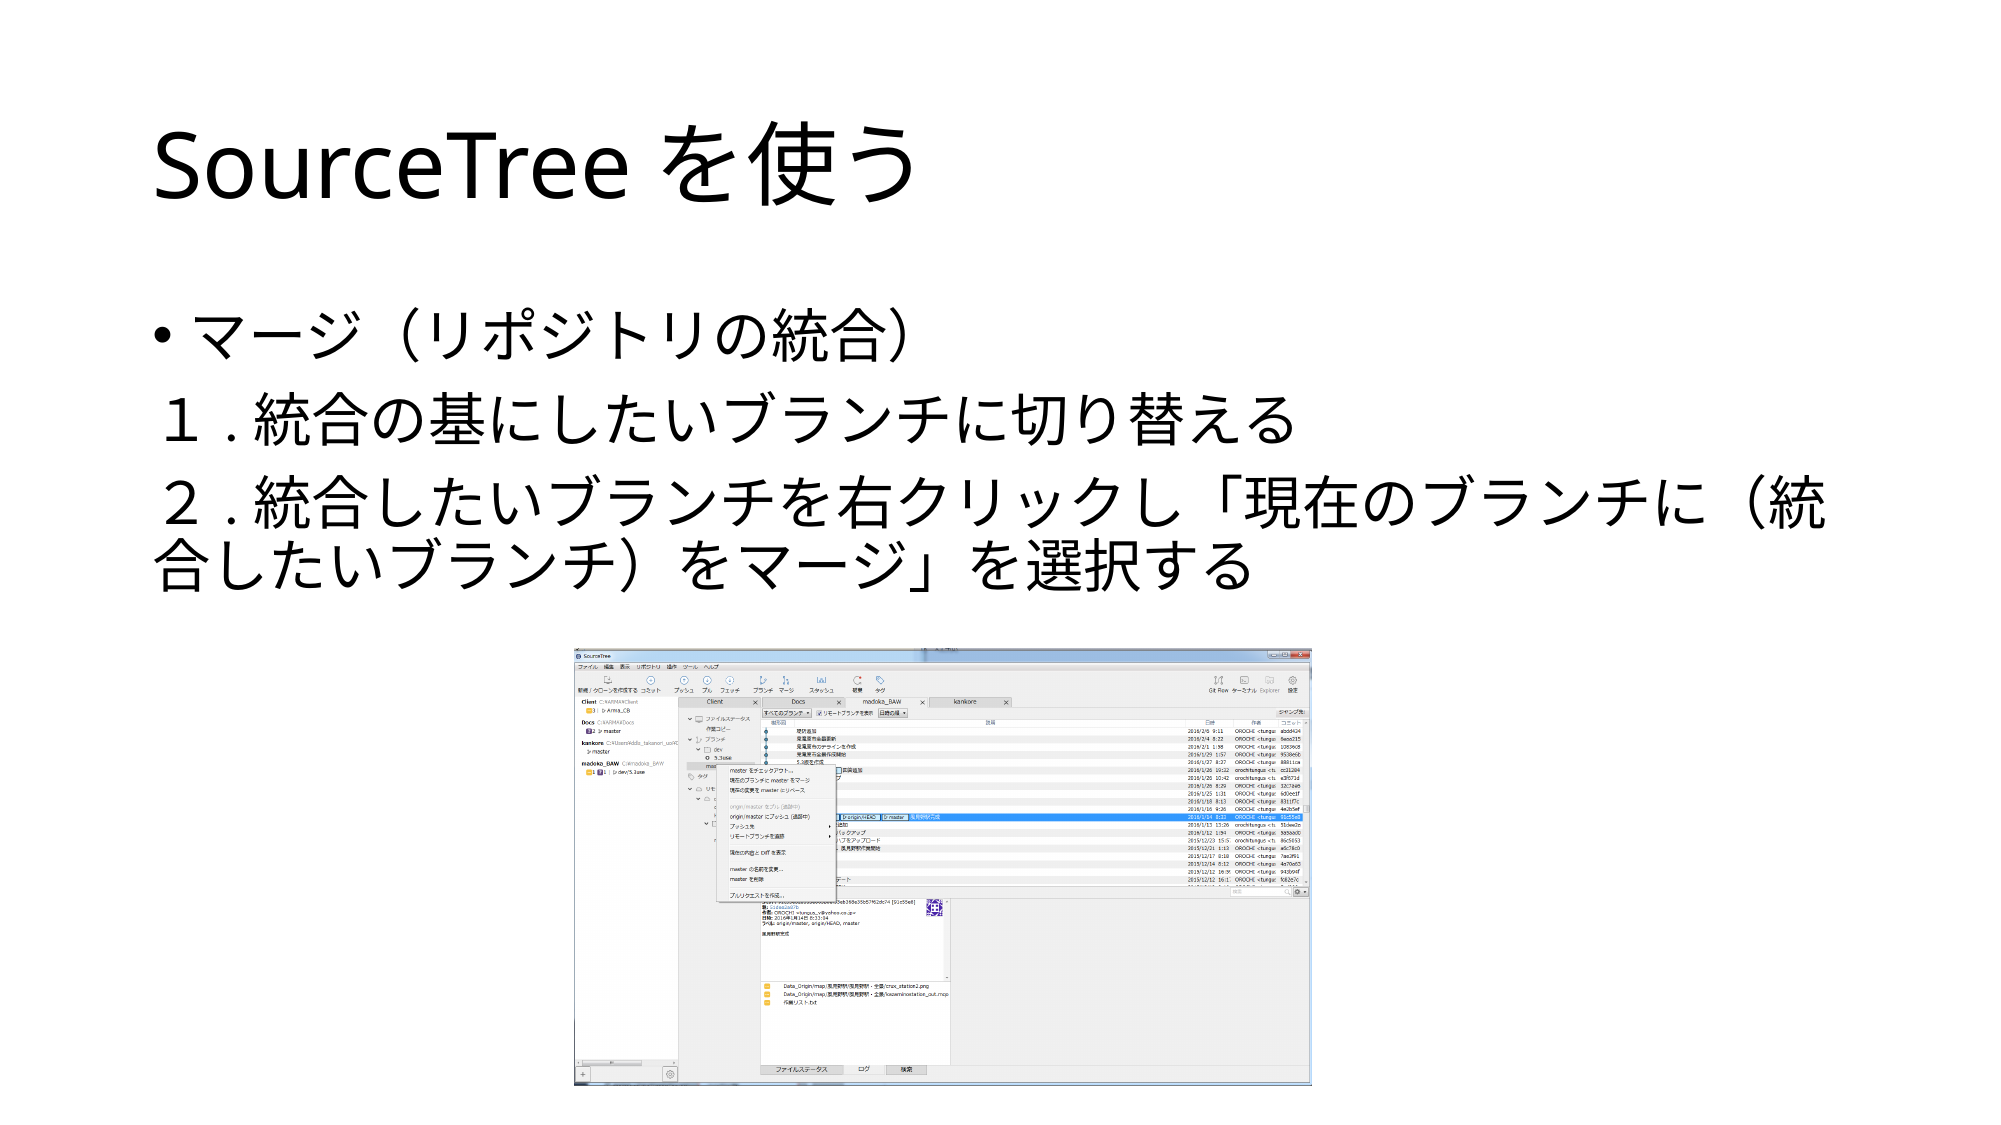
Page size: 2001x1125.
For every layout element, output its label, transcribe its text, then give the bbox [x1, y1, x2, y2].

list マージ（リポジトリの統合） １.統合の基にしたいブランチに切り替える ２.統合したいブランチを右クリックし「現在のブランチに（統合したいブランチ）をマージ」を選択する [137, 299, 1863, 627]
title SourceTreeを使う [137, 59, 1863, 278]
picture [574, 648, 1312, 1086]
